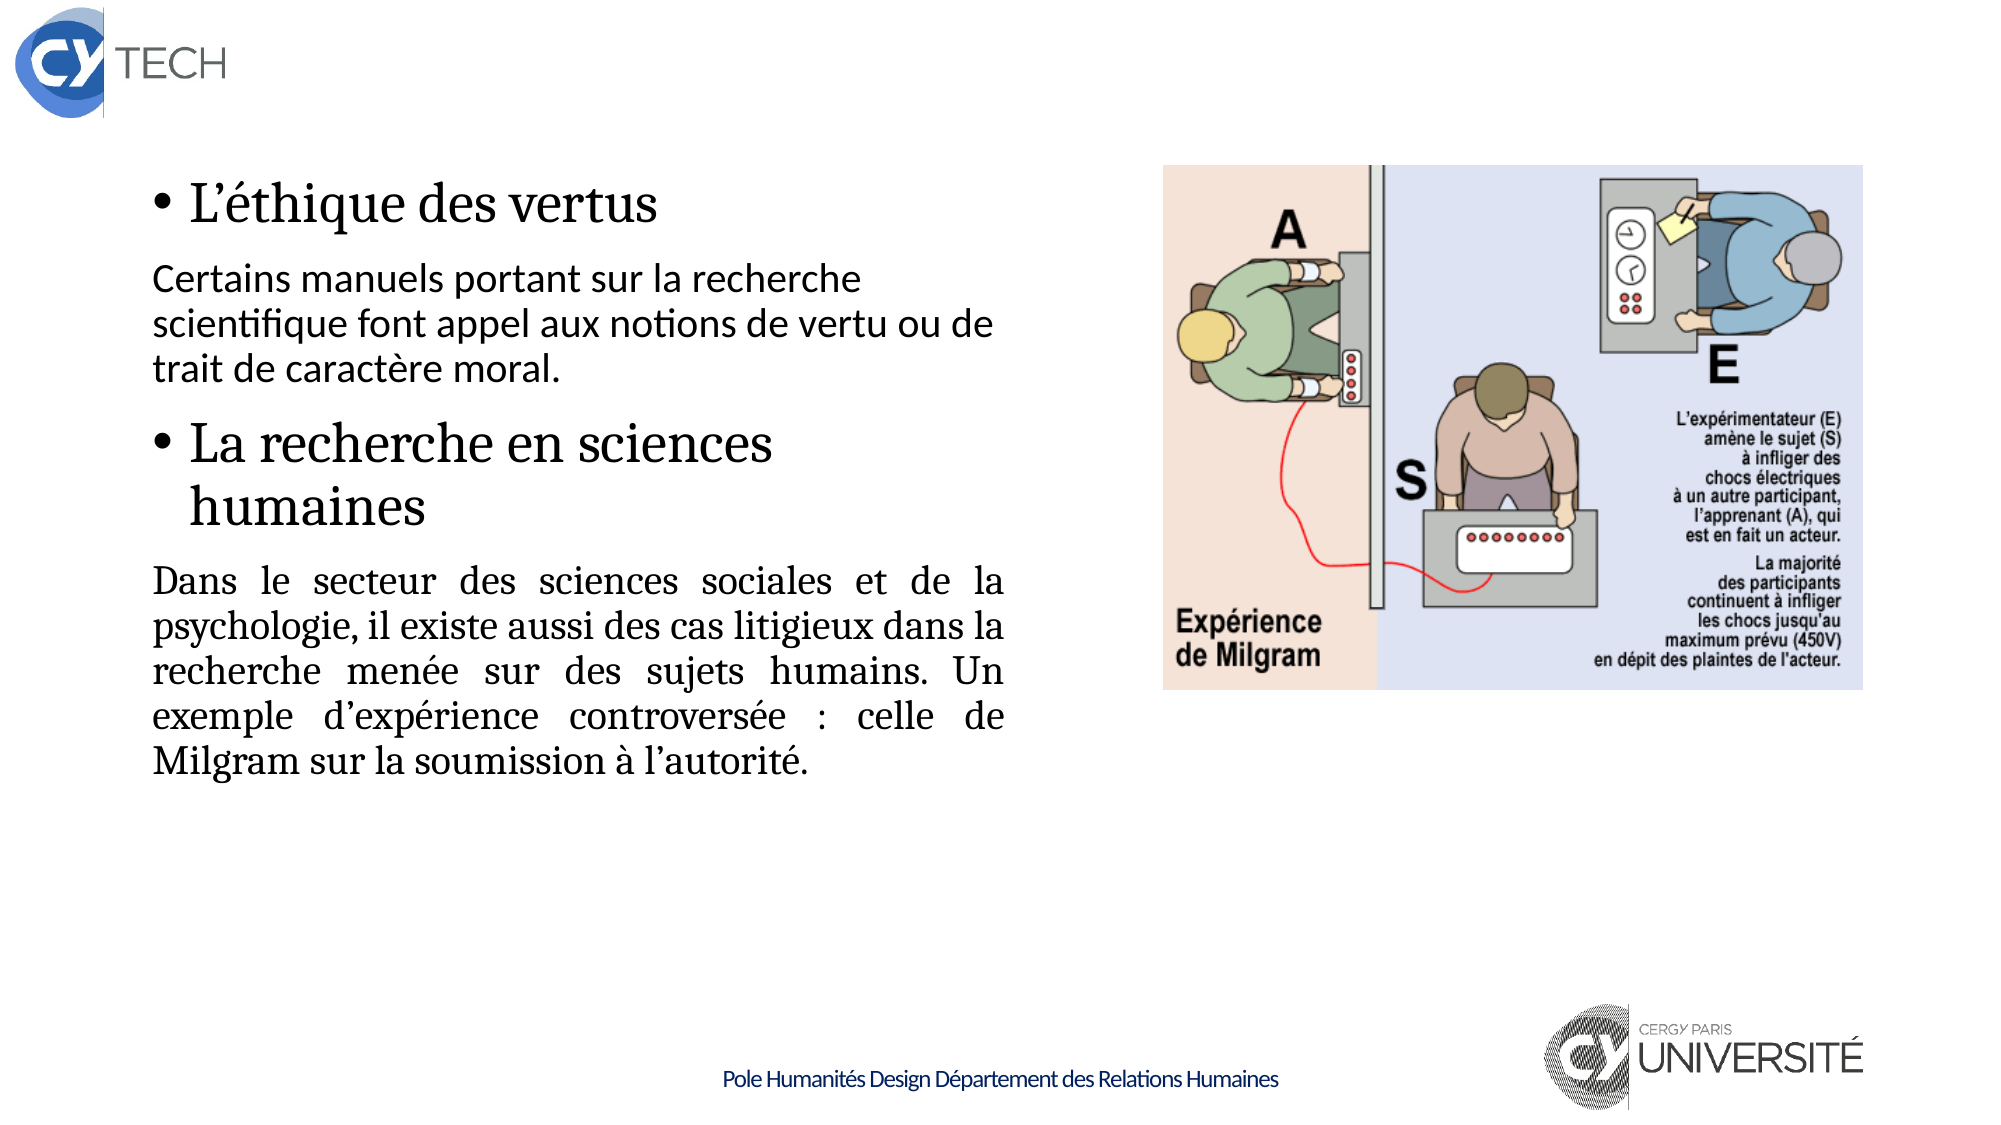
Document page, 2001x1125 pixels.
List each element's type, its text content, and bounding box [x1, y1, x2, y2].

list L’éthique des vertus Certains manuels portant sur la recherche scientifique font appel aux notions de vertu ou de trait de caractère moral. La recherche en sciences humaines Dans le secteur des sciences sociales et de la psychologie, il existe aussi des cas litigieux dans la recherche menée sur des sujets humains. Un exemple d’expérience controversée : celle de Milgram sur la soumission à l’autorité. [137, 165, 1020, 1014]
picture [11, 5, 225, 118]
picture [1544, 1004, 1863, 1110]
picture [1163, 165, 1863, 690]
